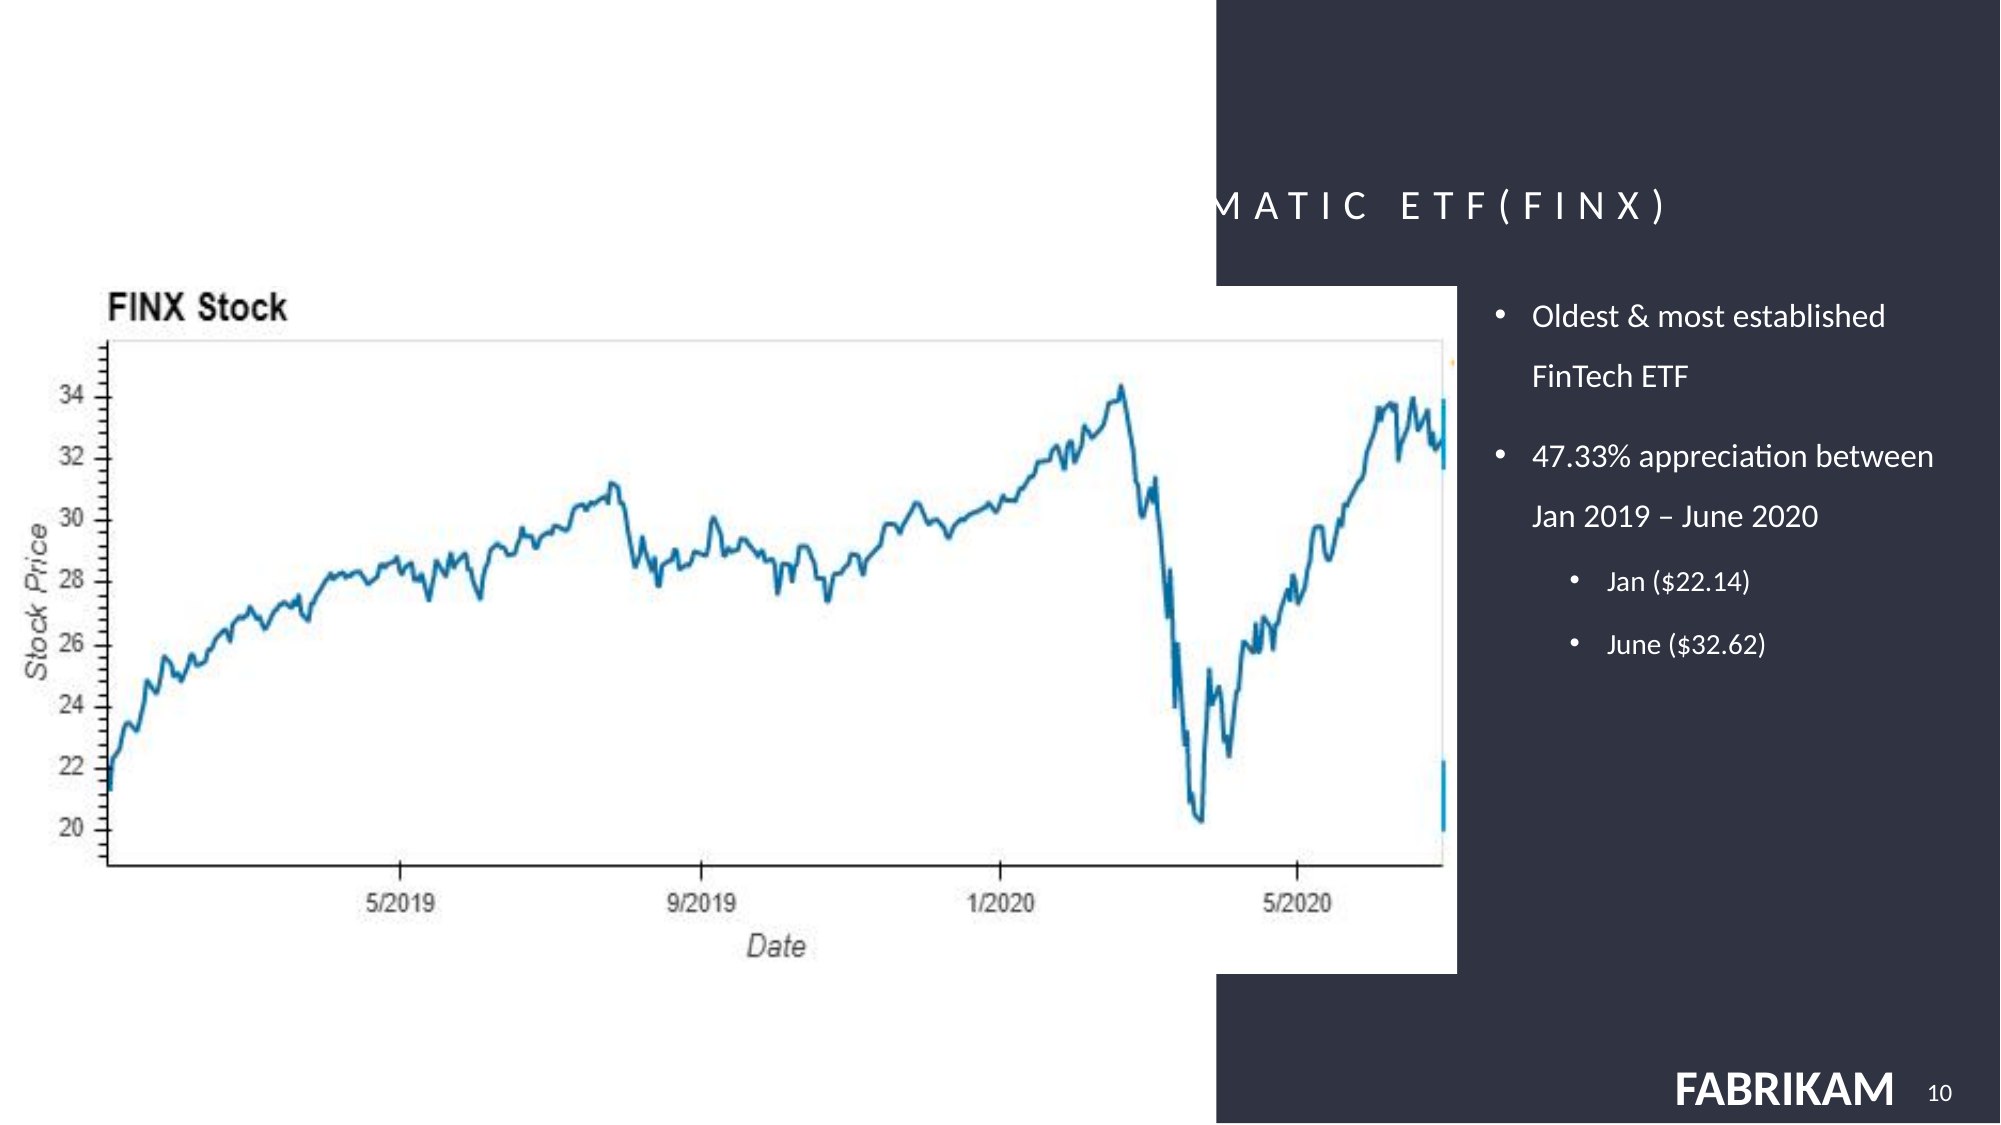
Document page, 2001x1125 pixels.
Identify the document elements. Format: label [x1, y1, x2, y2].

chart [397, 0, 2000, 1121]
picture [19, 286, 1458, 974]
